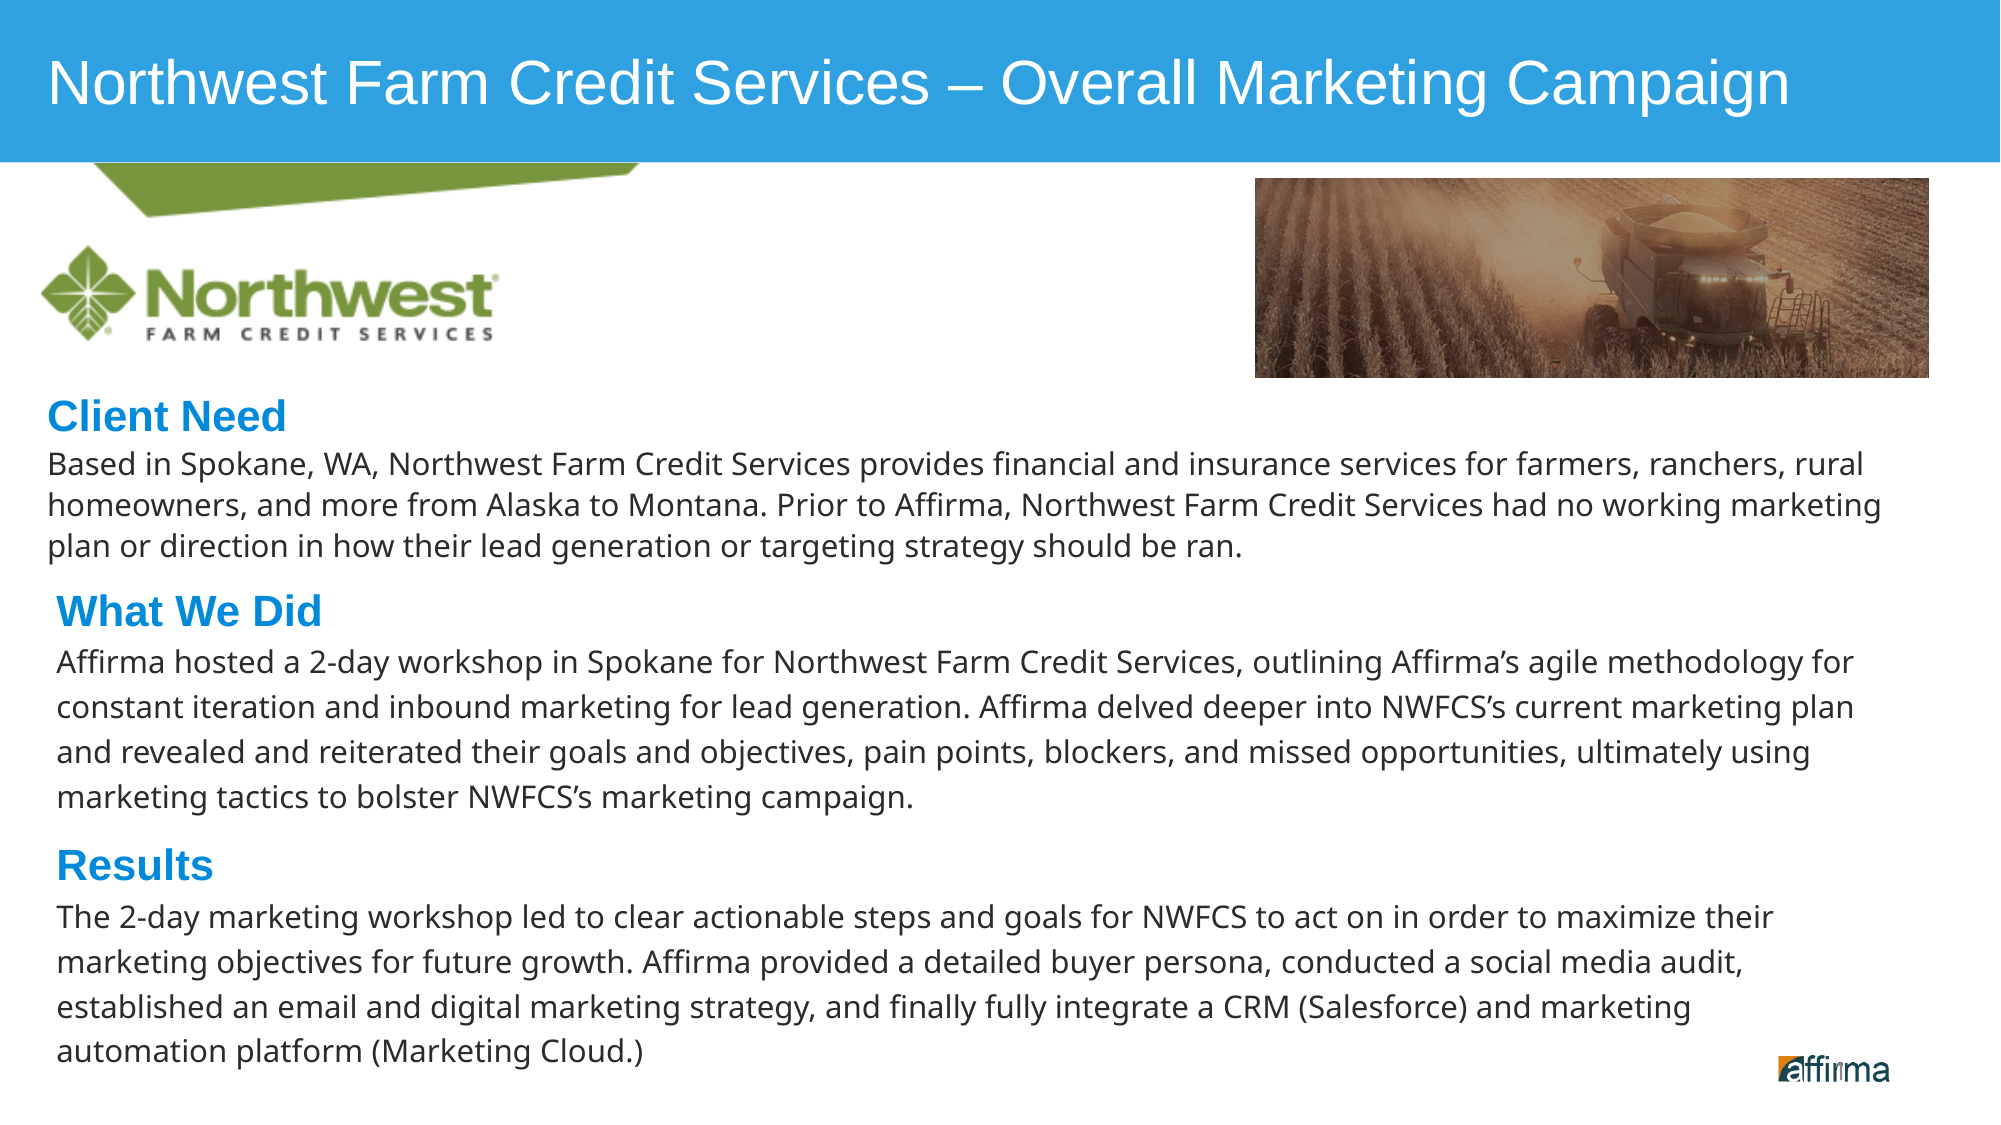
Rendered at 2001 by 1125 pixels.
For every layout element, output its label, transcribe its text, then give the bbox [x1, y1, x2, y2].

picture [1255, 178, 1929, 378]
picture [1863, 1050, 1892, 1088]
slide_number 1 [1412, 1042, 1863, 1103]
text_box Northwest Farm Credit Services – Overall Marketing Campaign [32, 42, 1962, 165]
text_box Results The 2-day marketing workshop led to clear actionable steps and goals for NWFCS to act on in order to maximize their marketing objectives for future growth. Affirma provided a detailed buyer persona, conducted a social media audit, established an email and digital marketing strategy, and finally fully integrate a CRM (Salesforce) and marketing automation platform (Marketing Cloud.) [41, 819, 1873, 1077]
picture [41, 163, 647, 365]
text_box Client Need Based in Spokane, WA, Northwest Farm Credit Services provides financial and insurance services for farmers, ranchers, rural homeowners, and more from Alaska to Montana. Prior to Affirma, Northwest Farm Credit Services had no working marketing plan or direction in how their lead generation or targeting strategy should be ran. [32, 375, 1951, 601]
text_box What We Did Affirma hosted a 2-day workshop in Spokane for Northwest Farm Credit Services, outlining Affirma’s agile methodology for constant iteration and inbound marketing for lead generation. Affirma delved deeper into NWFCS’s current marketing plan and revealed and reiterated their goals and objectives, pain points, blockers, and missed opportunities, ultimately using marketing tactics to bolster NWFCS’s marketing campaign. [41, 564, 1929, 823]
